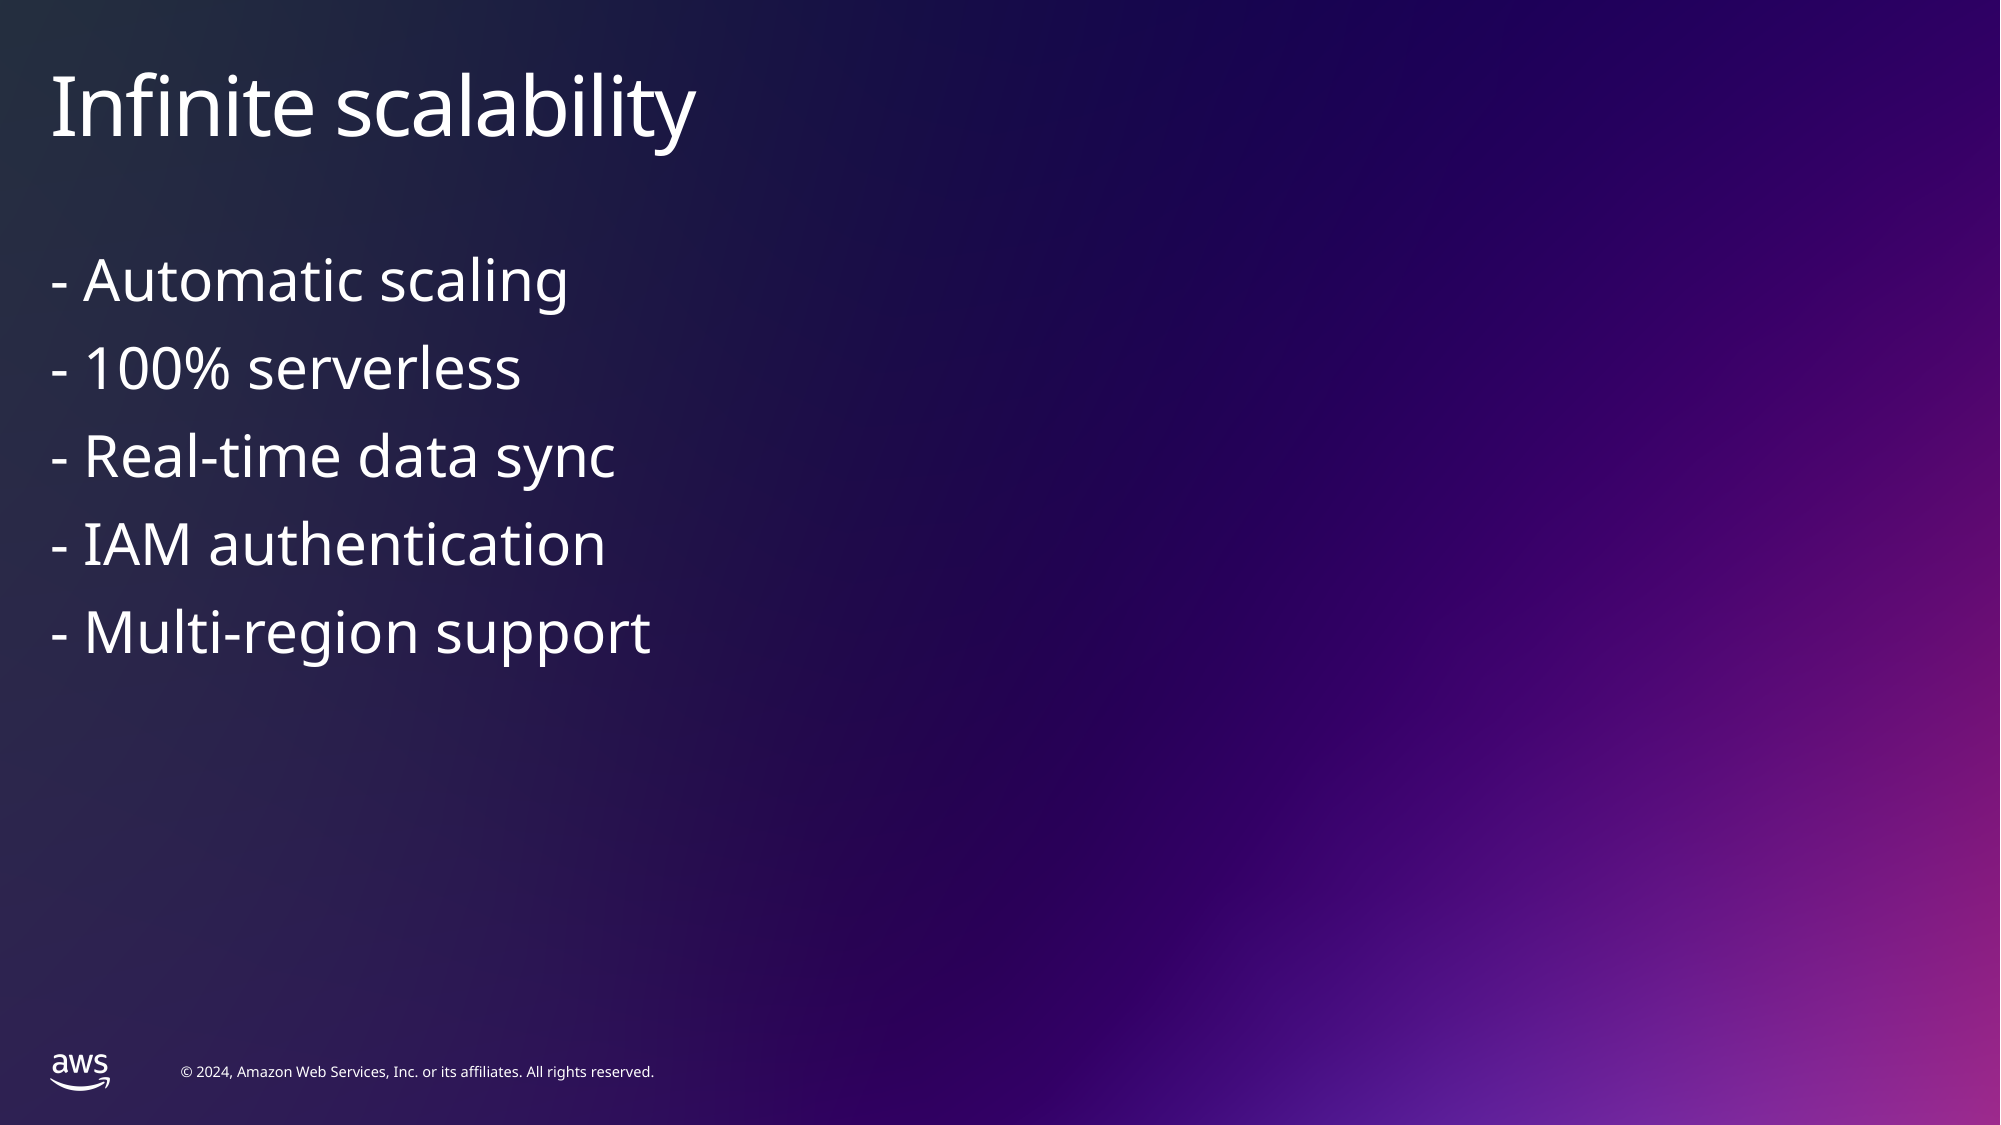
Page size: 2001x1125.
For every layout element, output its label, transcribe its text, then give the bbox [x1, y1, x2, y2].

list - Automatic scaling - 100% serverless - Real-time data sync - IAM authentication - Multi-region support [50, 244, 1950, 1019]
picture [0, 0, 2000, 1125]
title Infinite scalability [50, 40, 1950, 159]
